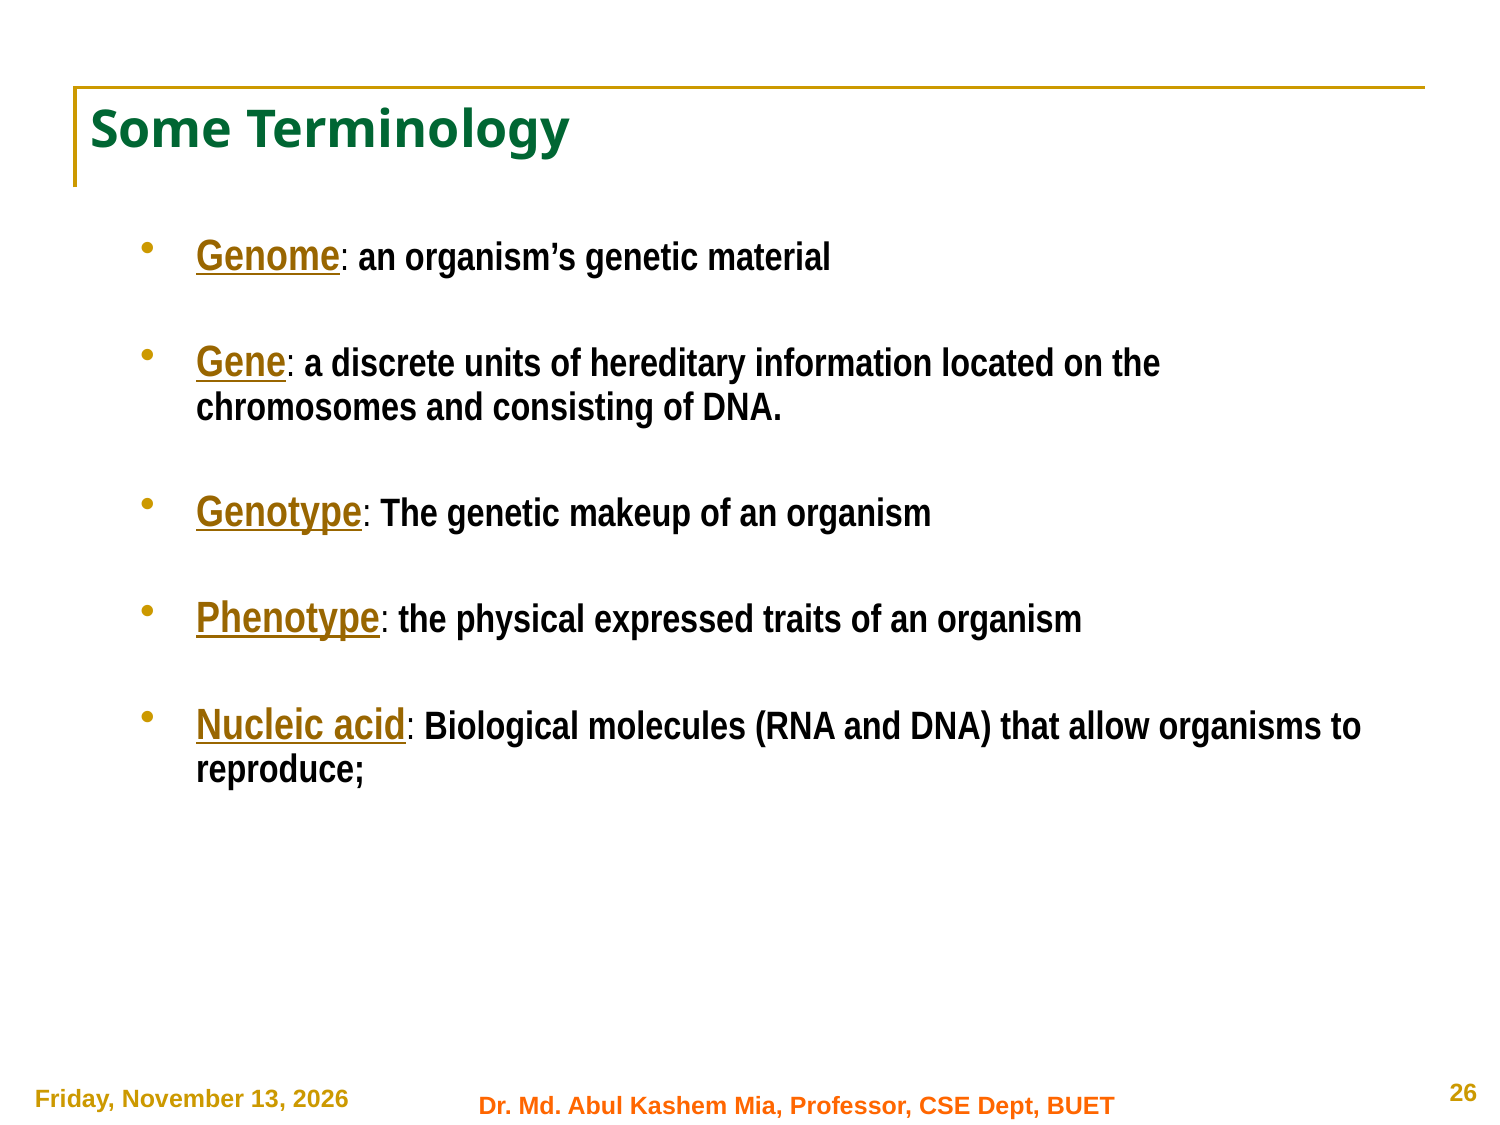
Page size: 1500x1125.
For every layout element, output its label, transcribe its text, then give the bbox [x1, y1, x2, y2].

list Genome: an organism’s genetic material Gene: a discrete units of hereditary information located on the chromosomes and consisting of DNA. Genotype: The genetic makeup of an organism Phenotype: the physical expressed traits of an organism Nucleic acid: Biological molecules (RNA and DNA) that allow organisms to reproduce; [125, 224, 1400, 1000]
title Some Terminology [75, 87, 1412, 194]
